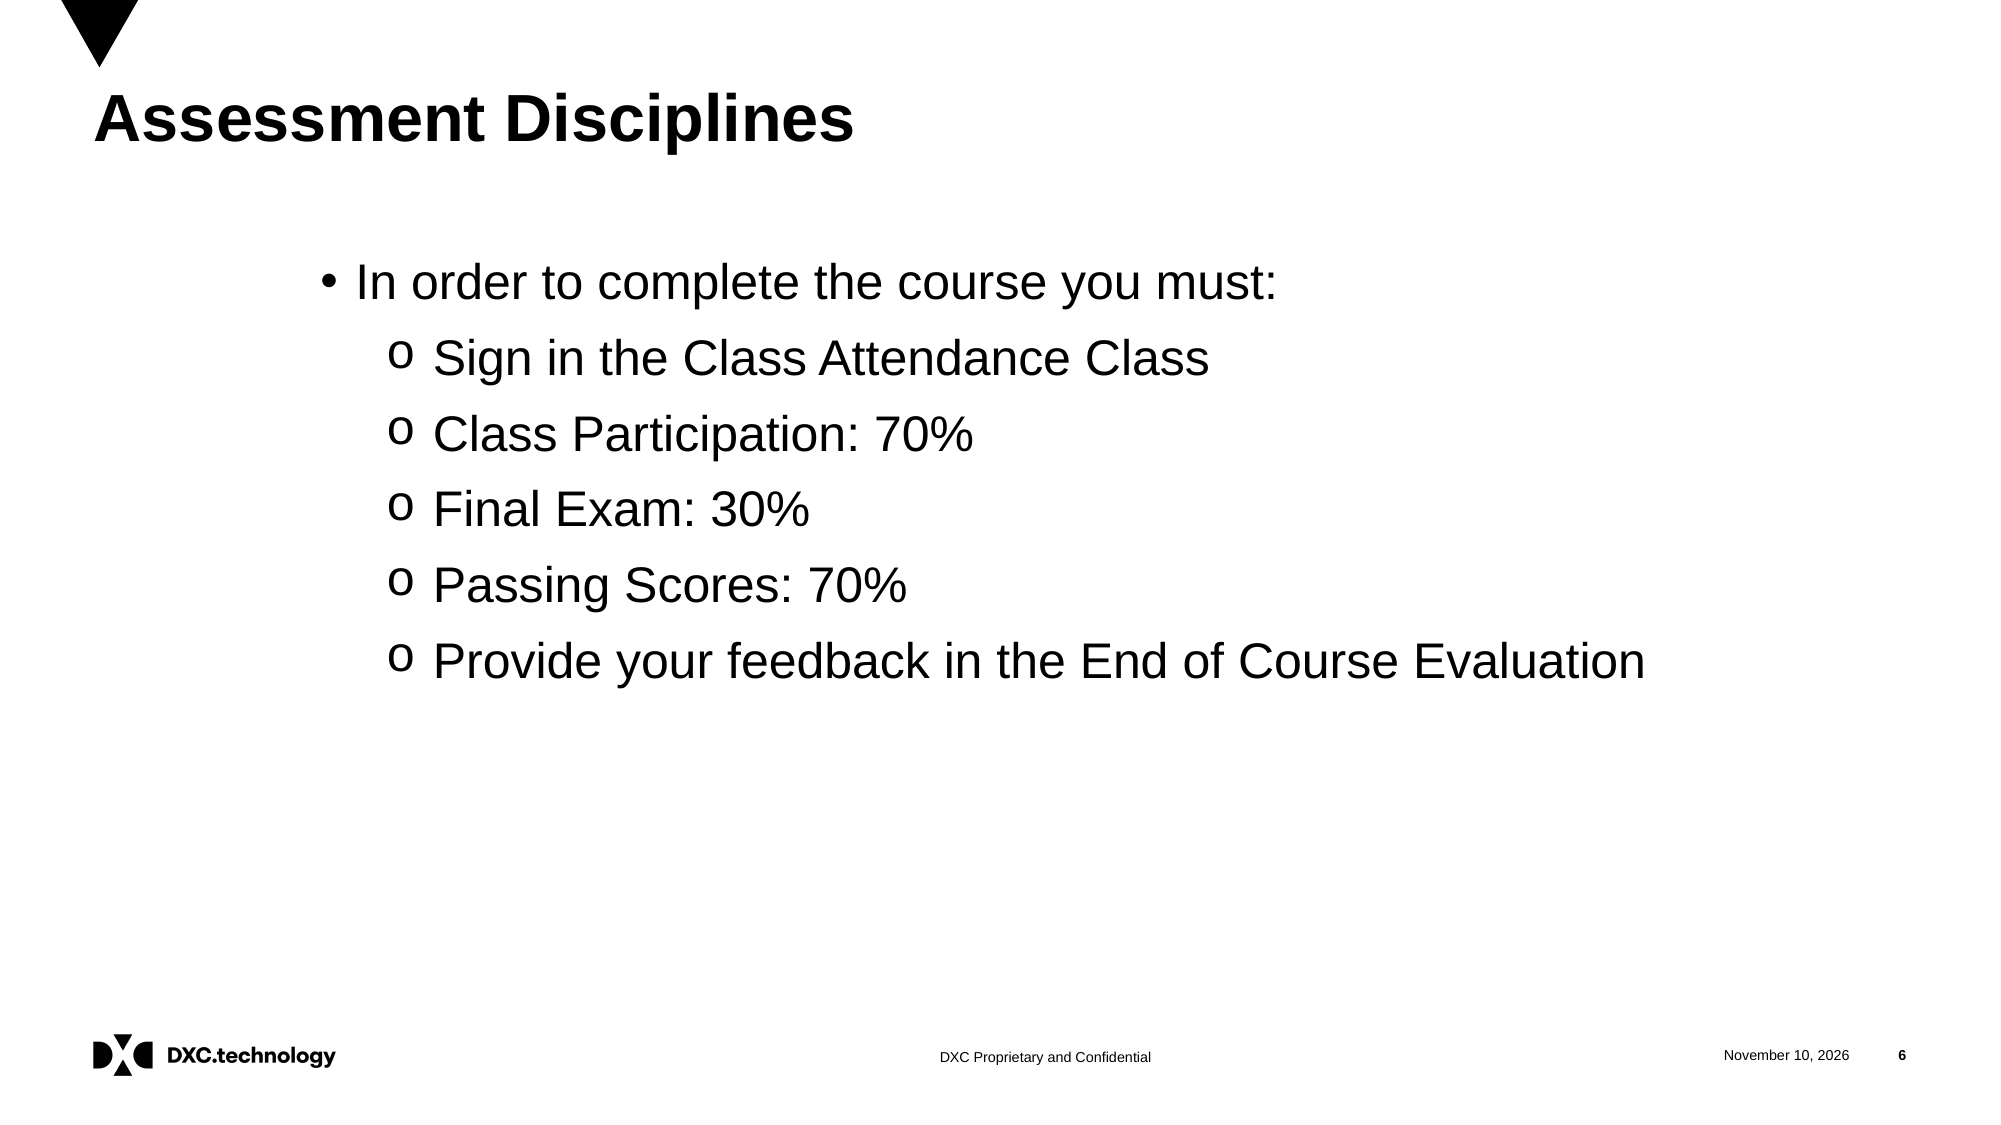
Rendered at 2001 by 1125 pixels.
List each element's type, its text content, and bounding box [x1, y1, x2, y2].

list In order to complete the course you must: Sign in the Class Attendance Class Class Participation: 70% Final Exam: 30% Passing Scores: 70% Provide your feedback in the End of Course Evaluation [320, 249, 1680, 982]
title Assessment Disciplines [93, 87, 1907, 282]
